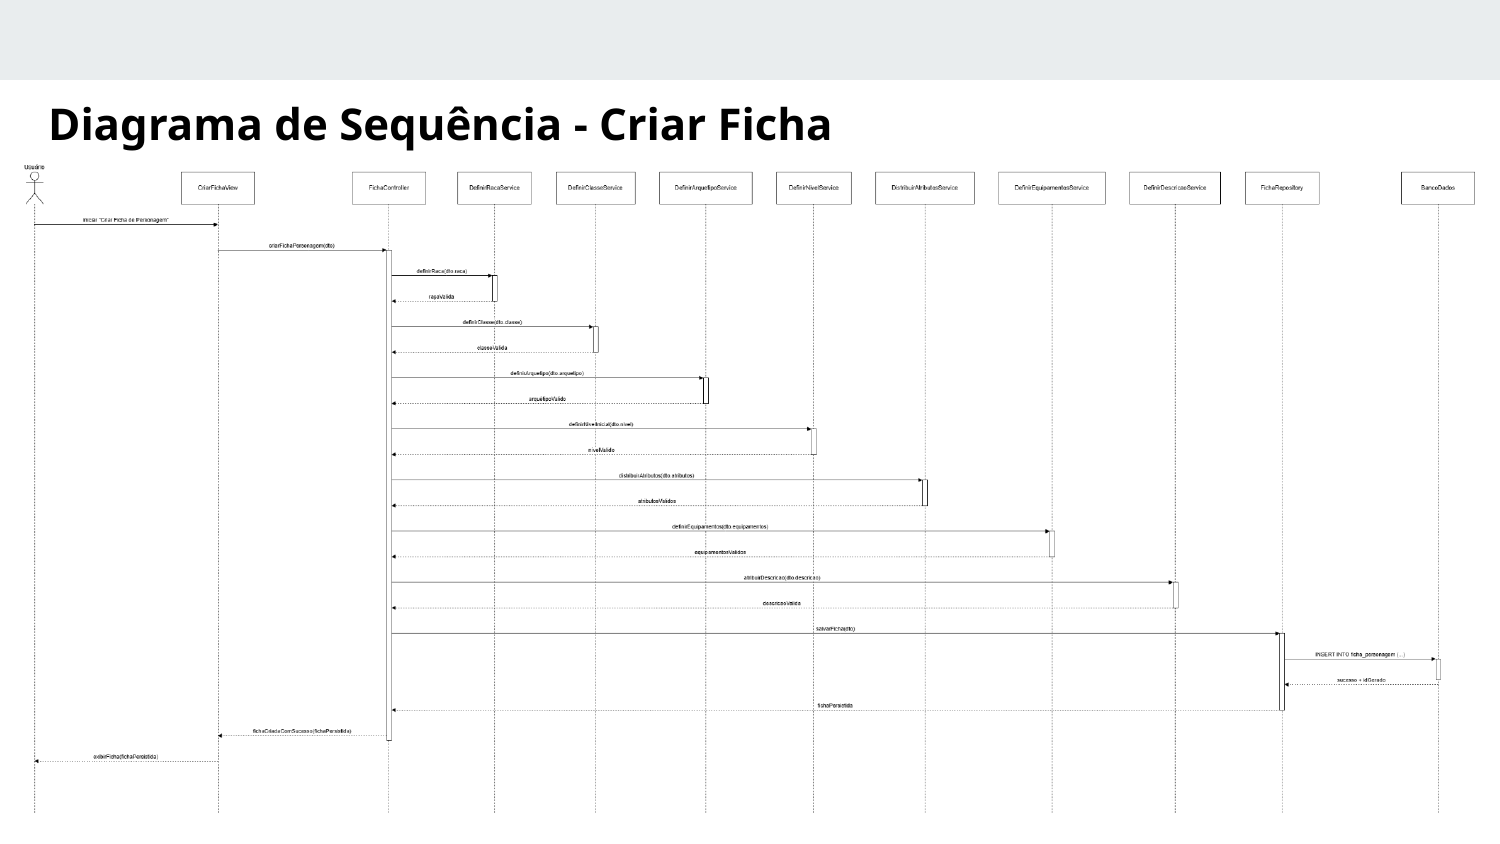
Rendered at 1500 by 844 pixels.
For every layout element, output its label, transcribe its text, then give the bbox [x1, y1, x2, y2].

picture [24, 163, 1476, 814]
title Diagrama de Sequência - Criar Ficha [33, 73, 1295, 139]
